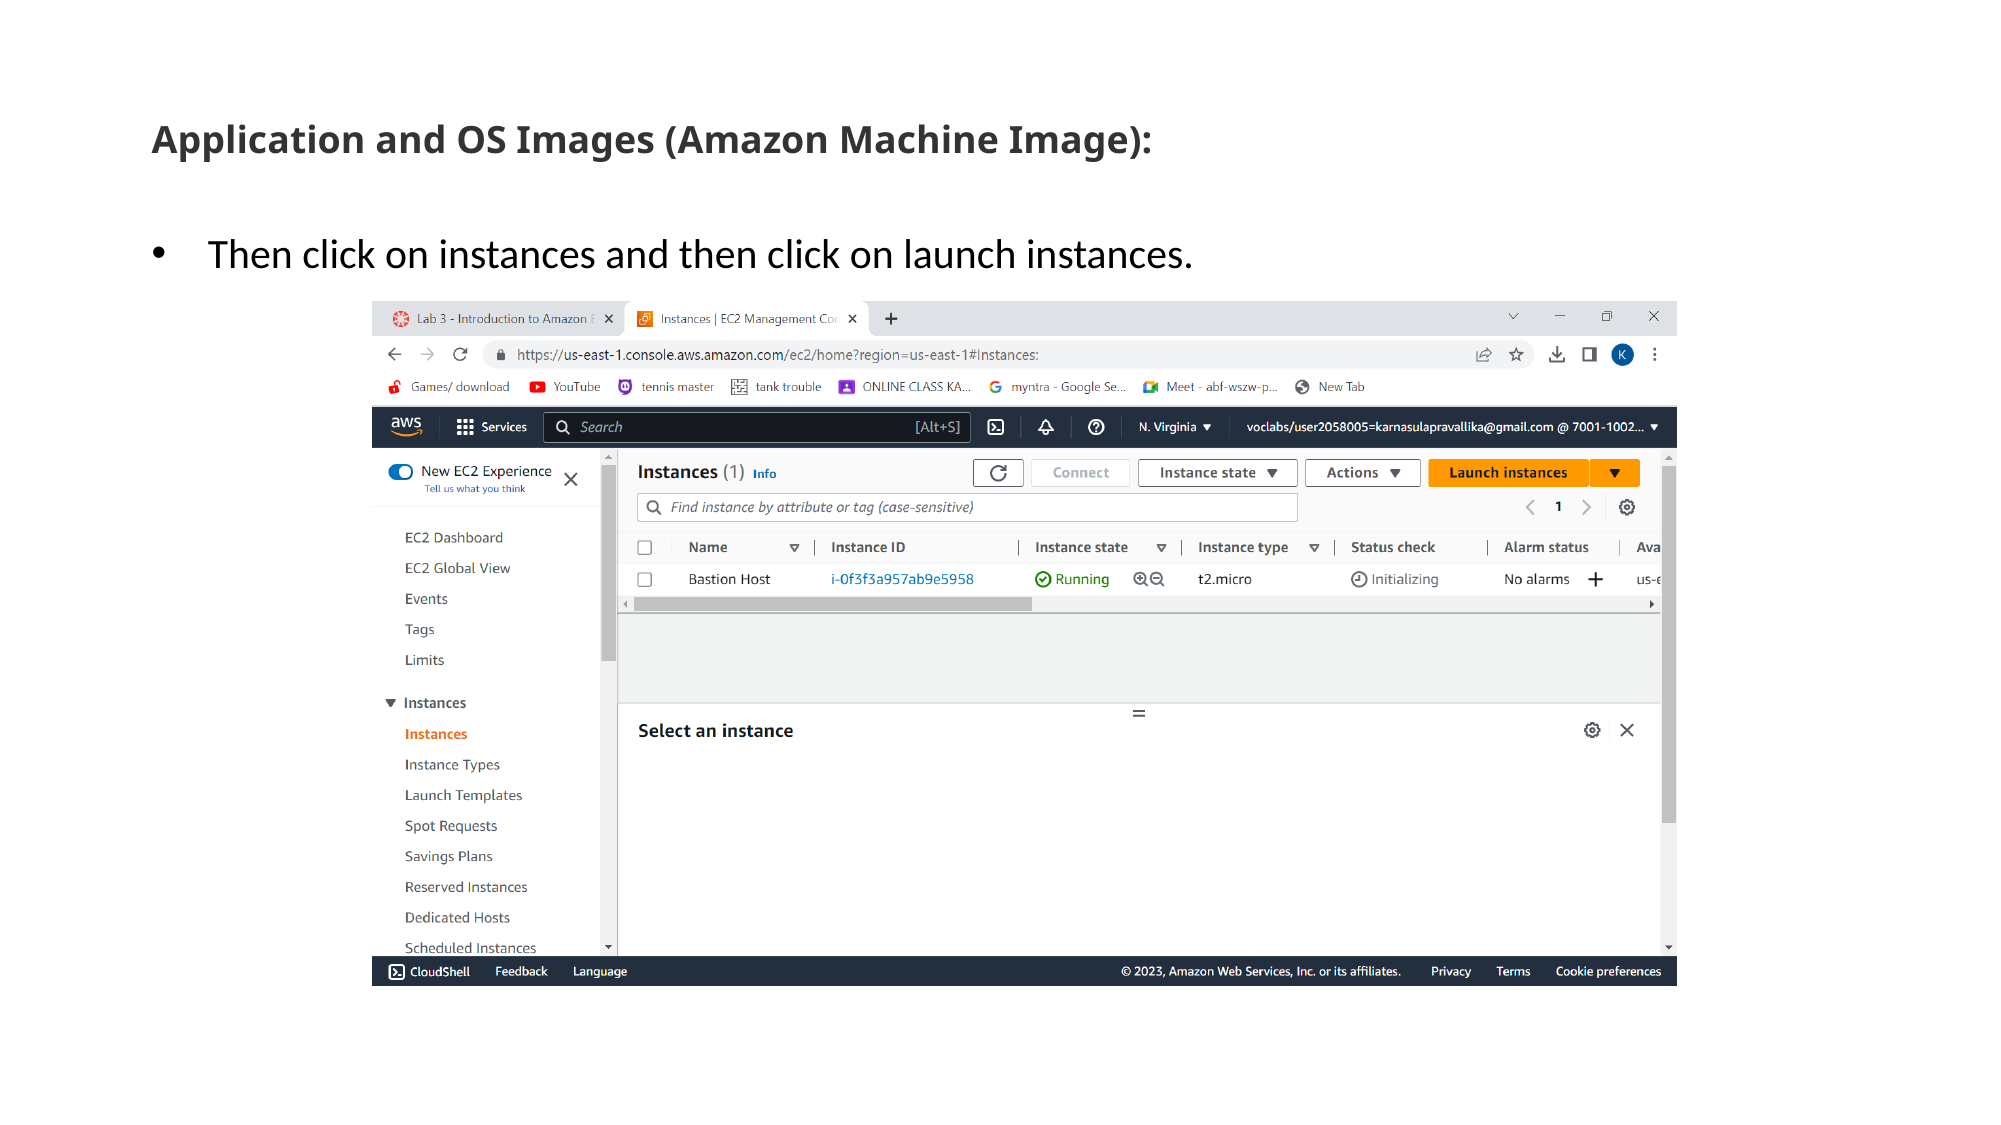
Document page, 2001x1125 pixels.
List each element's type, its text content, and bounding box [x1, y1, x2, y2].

text_box Application and OS Images (Amazon Machine Image): [136, 108, 1827, 169]
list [372, 301, 1677, 986]
text_box Then click on instances and then click on launch instances. [136, 219, 1864, 285]
